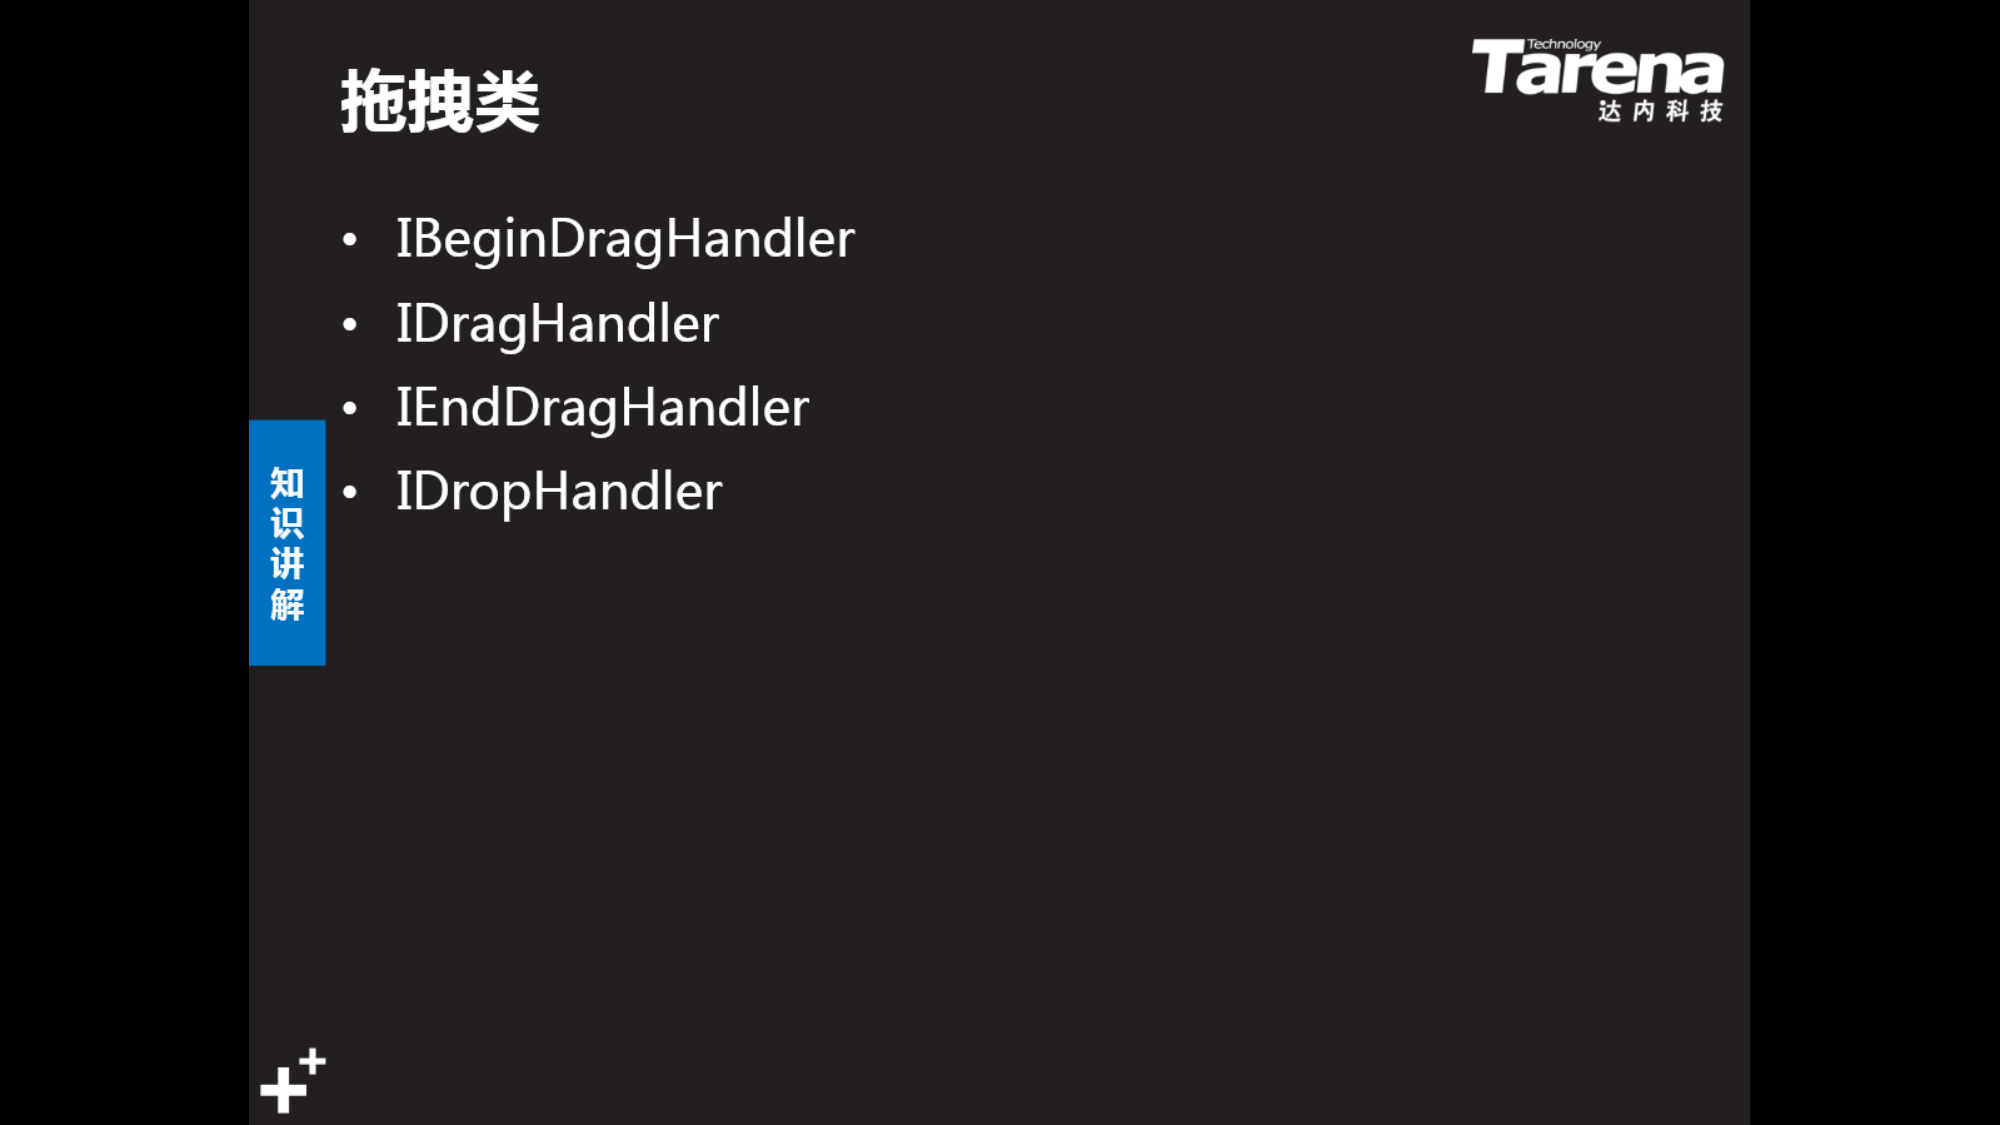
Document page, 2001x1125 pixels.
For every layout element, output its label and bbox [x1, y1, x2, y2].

picture [249, 0, 1750, 1125]
